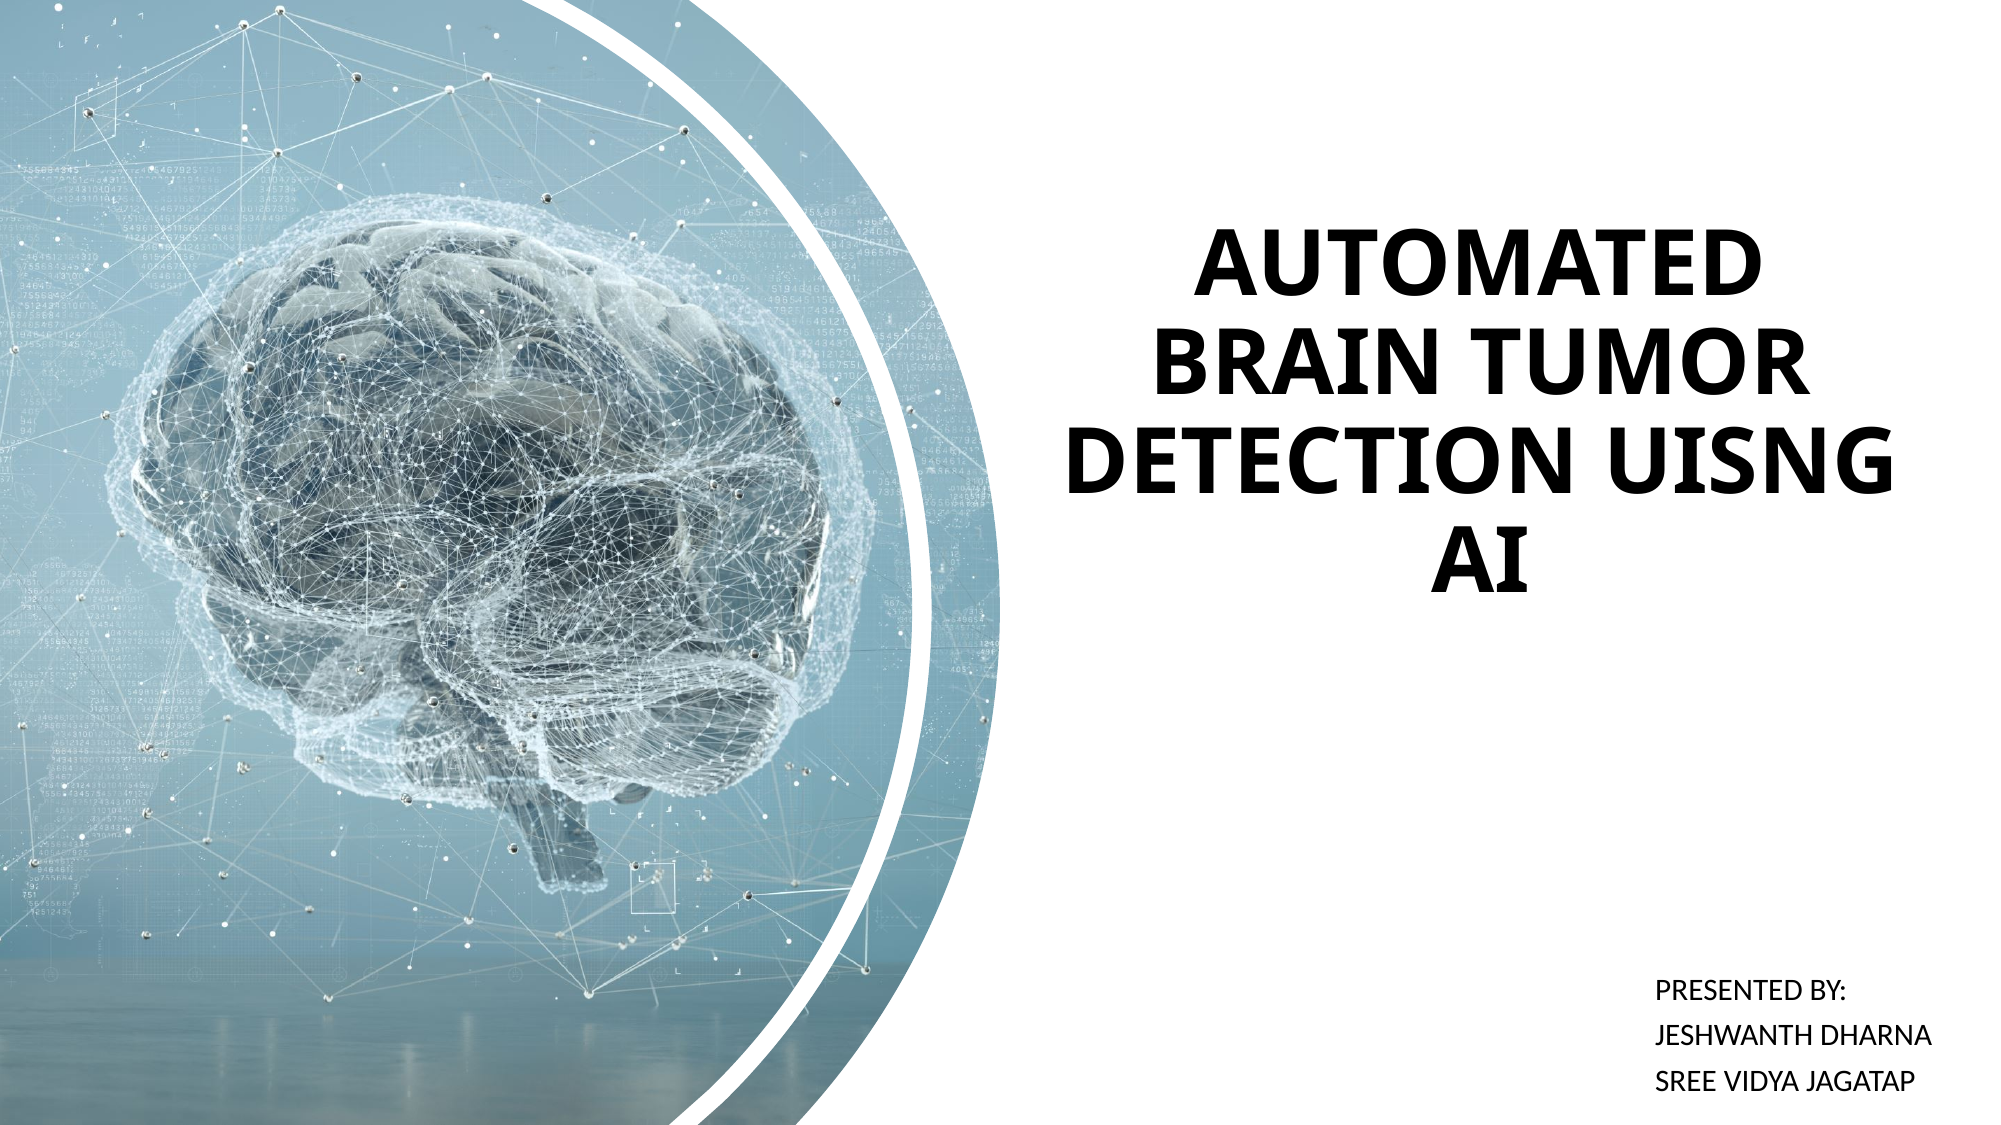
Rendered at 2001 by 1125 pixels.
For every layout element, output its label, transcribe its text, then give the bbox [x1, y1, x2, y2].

picture [0, 0, 1000, 1125]
text_box PRESENTED BY: JESHWANTH DHARNA SREE VIDYA JAGATAP [1640, 965, 1978, 1106]
title AUTOMATED BRAIN TUMOR DETECTION UISNG AI [1045, 173, 1917, 655]
